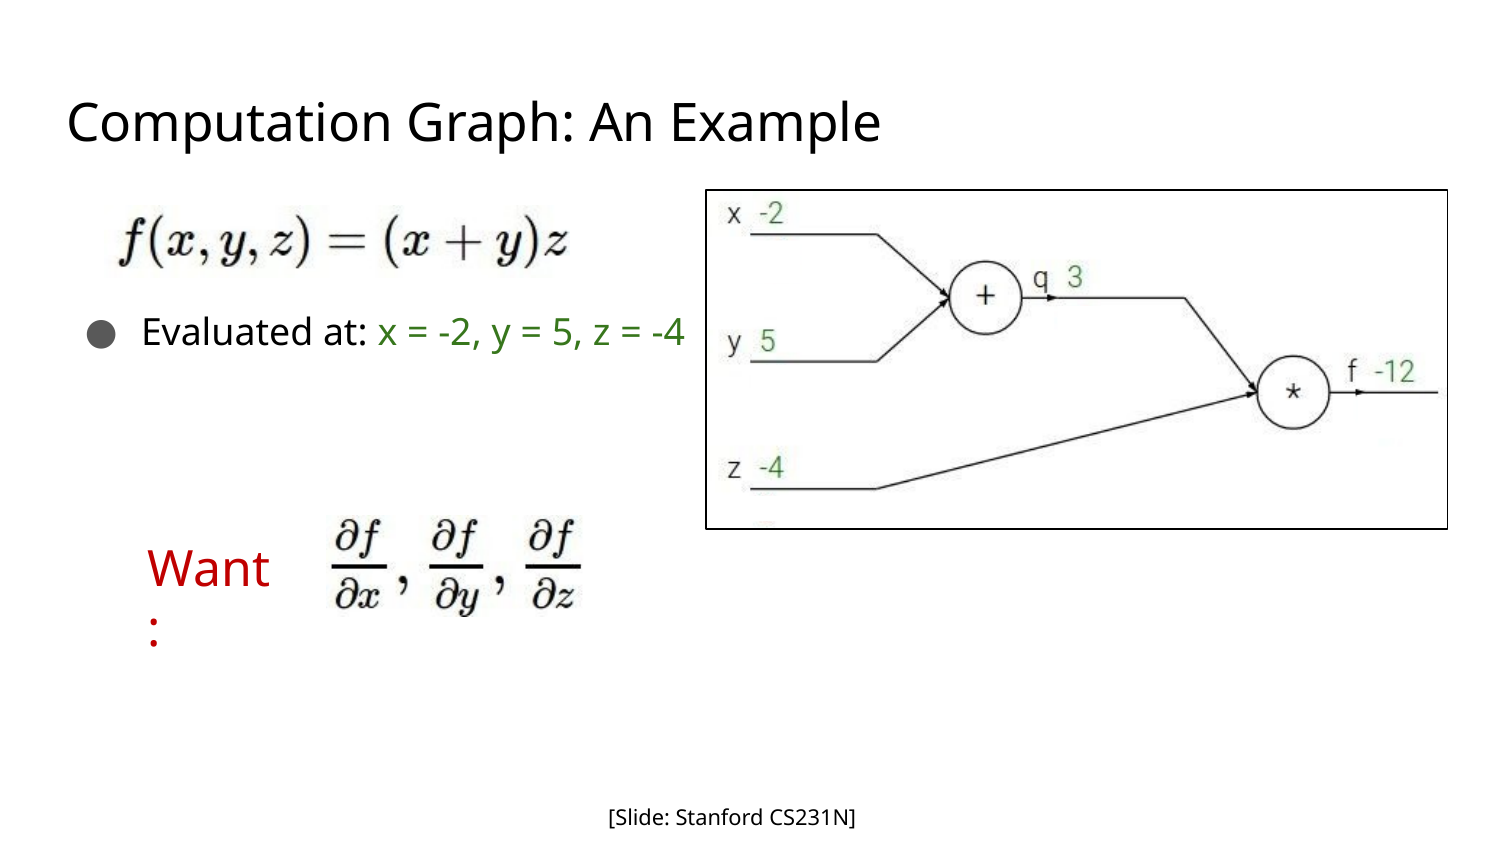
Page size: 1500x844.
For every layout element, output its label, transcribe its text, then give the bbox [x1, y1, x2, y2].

list Evaluated at: x = -2, y = 5, z = -4 [51, 189, 1449, 750]
text_box Want: [145, 534, 278, 657]
text_box [Slide: Stanford CS231N] [226, 796, 1239, 838]
picture [103, 205, 570, 278]
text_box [705, 188, 1449, 530]
title Computation Graph: An Example [51, 72, 1449, 167]
picture [326, 515, 584, 618]
